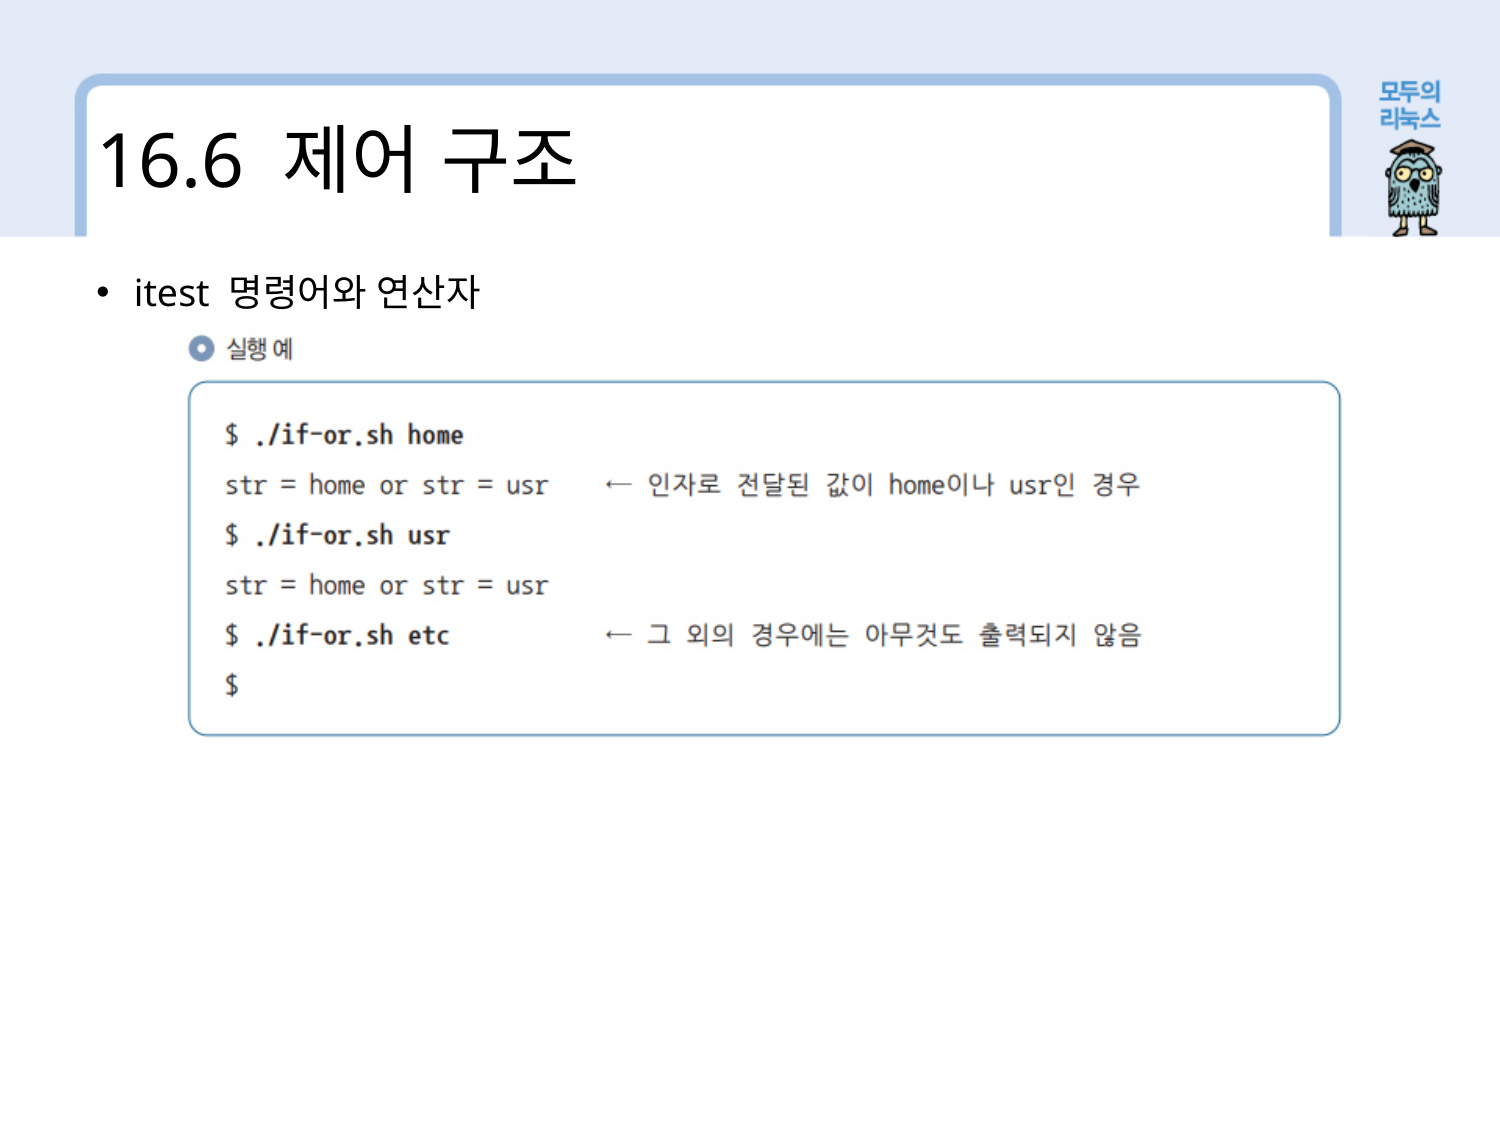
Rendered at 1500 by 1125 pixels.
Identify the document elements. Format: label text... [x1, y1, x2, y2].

text_box 16.6 제어 구조 [81, 115, 1335, 221]
picture [0, 0, 1500, 1125]
text_box itest 명령어와 연산자 [81, 266, 1377, 1024]
